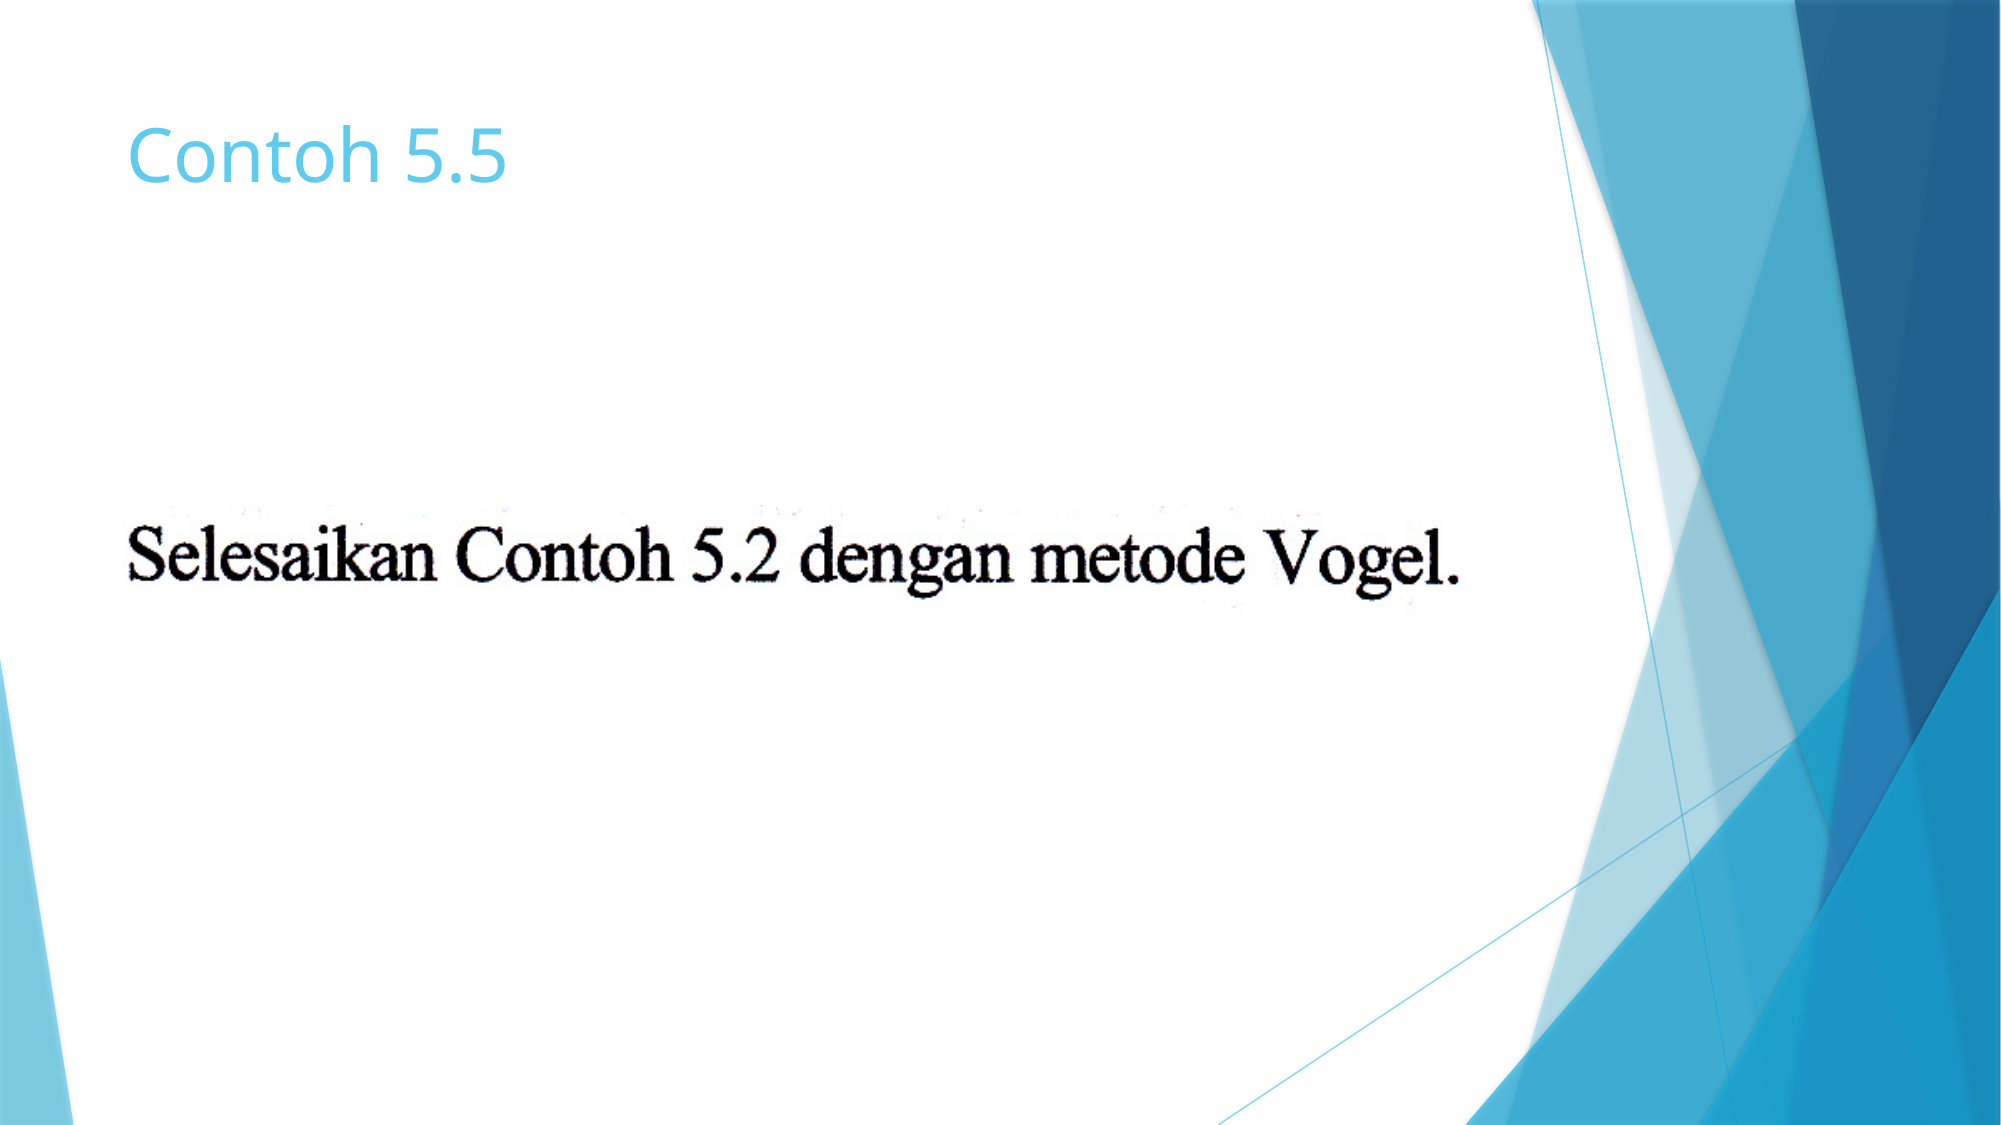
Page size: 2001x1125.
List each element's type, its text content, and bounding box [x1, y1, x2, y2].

picture [110, 505, 1470, 615]
title Contoh 5.5 [111, 99, 1522, 317]
